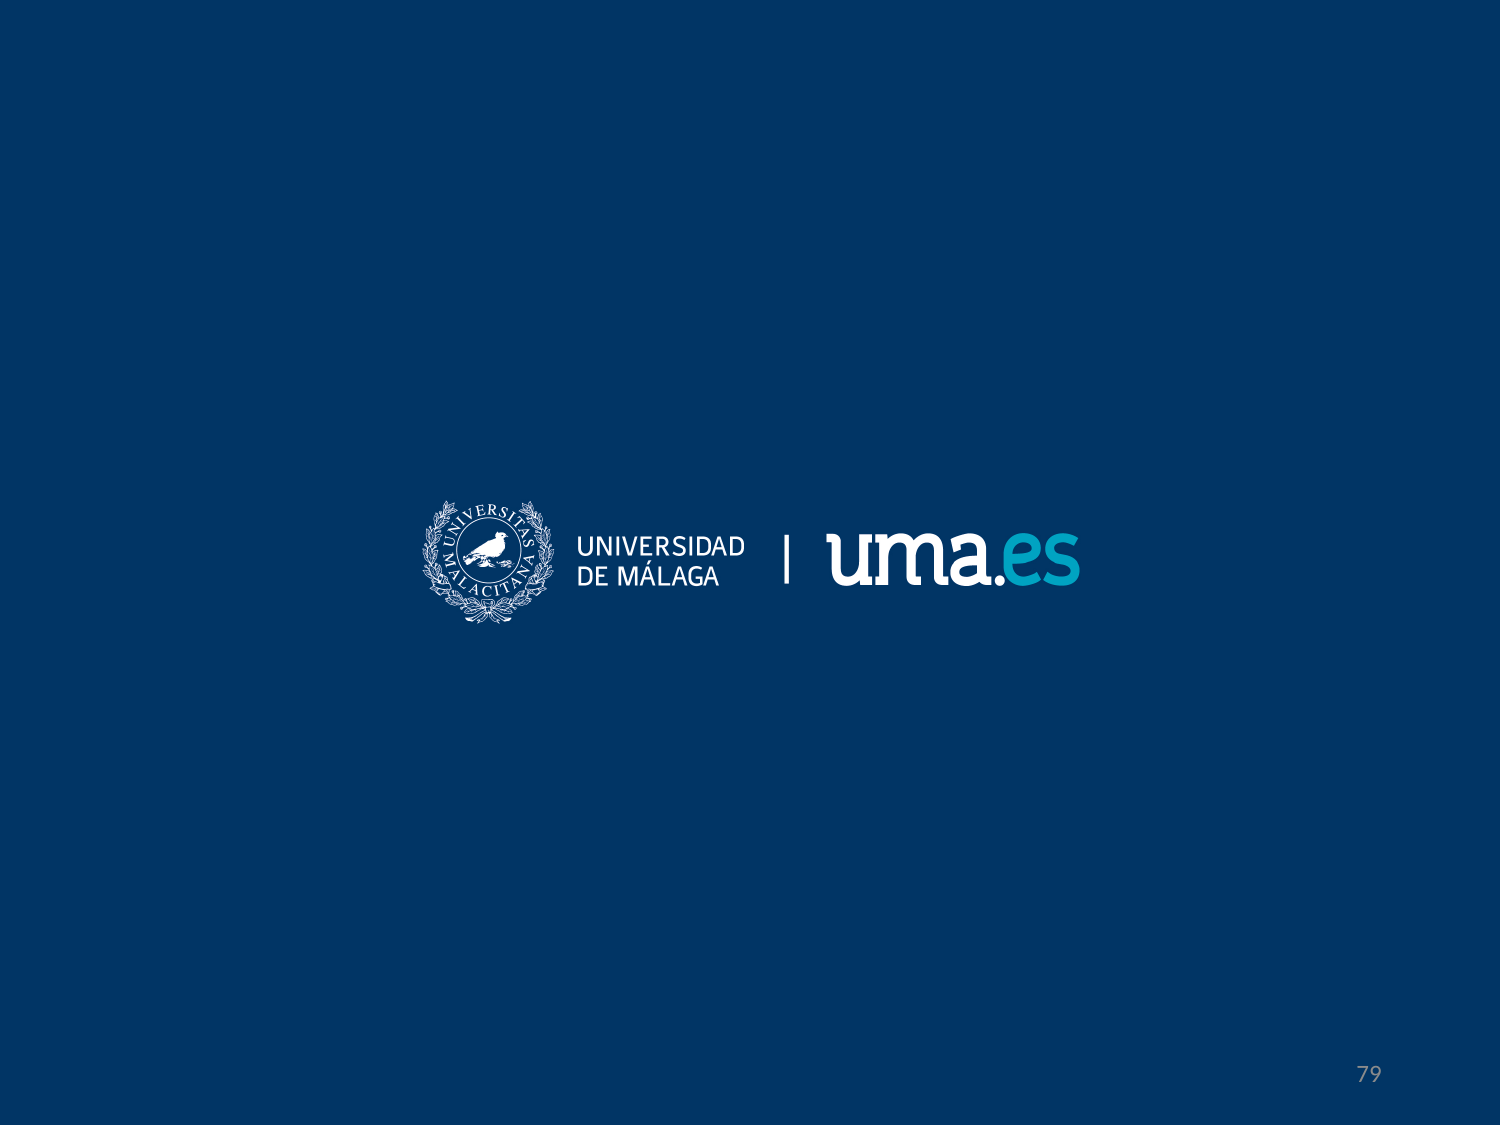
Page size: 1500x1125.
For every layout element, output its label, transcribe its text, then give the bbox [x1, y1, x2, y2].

slide_number 79 [1059, 1042, 1397, 1103]
picture [0, 0, 1500, 1125]
